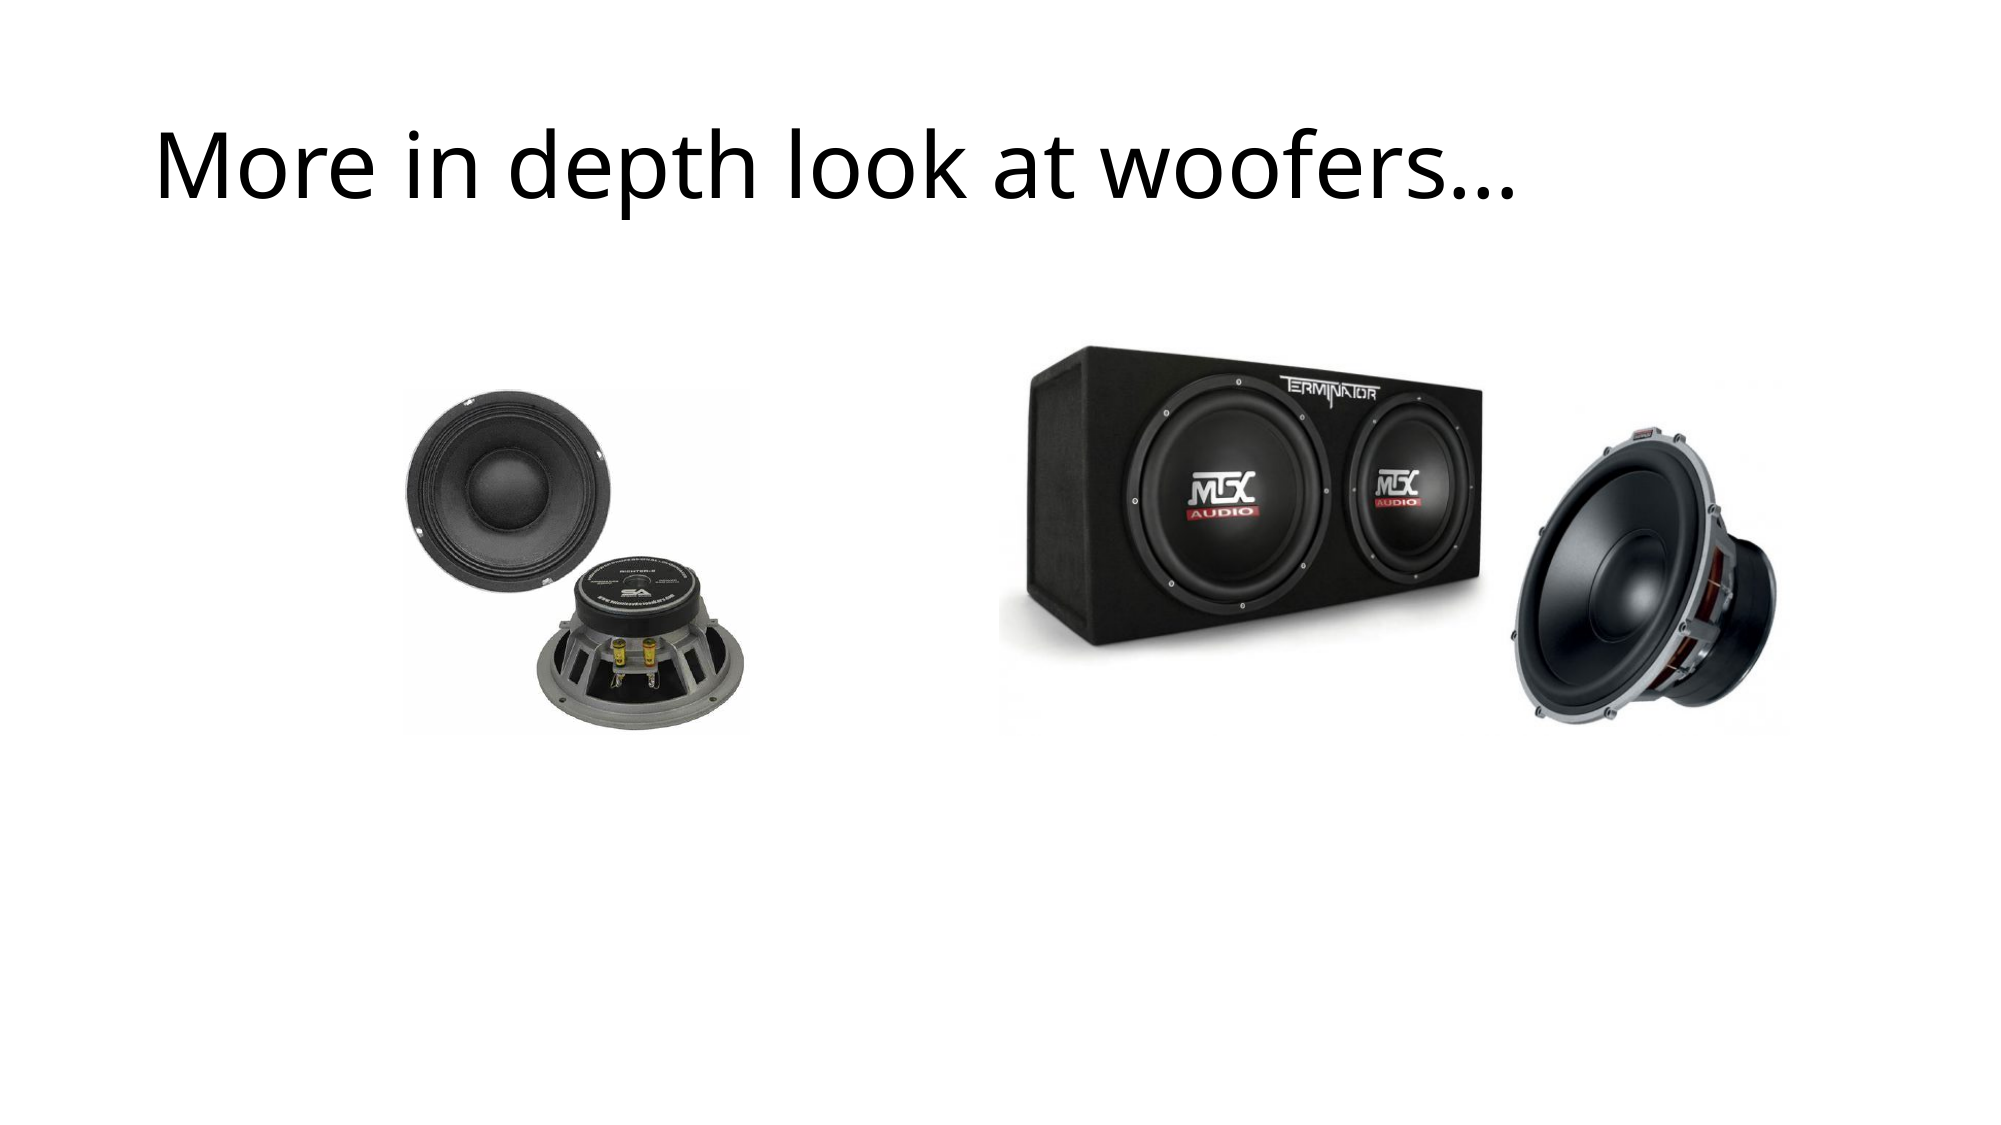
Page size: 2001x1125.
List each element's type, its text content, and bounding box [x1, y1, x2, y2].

picture [402, 388, 751, 737]
picture [999, 331, 1790, 737]
title More in depth look at woofers… [137, 59, 1863, 278]
